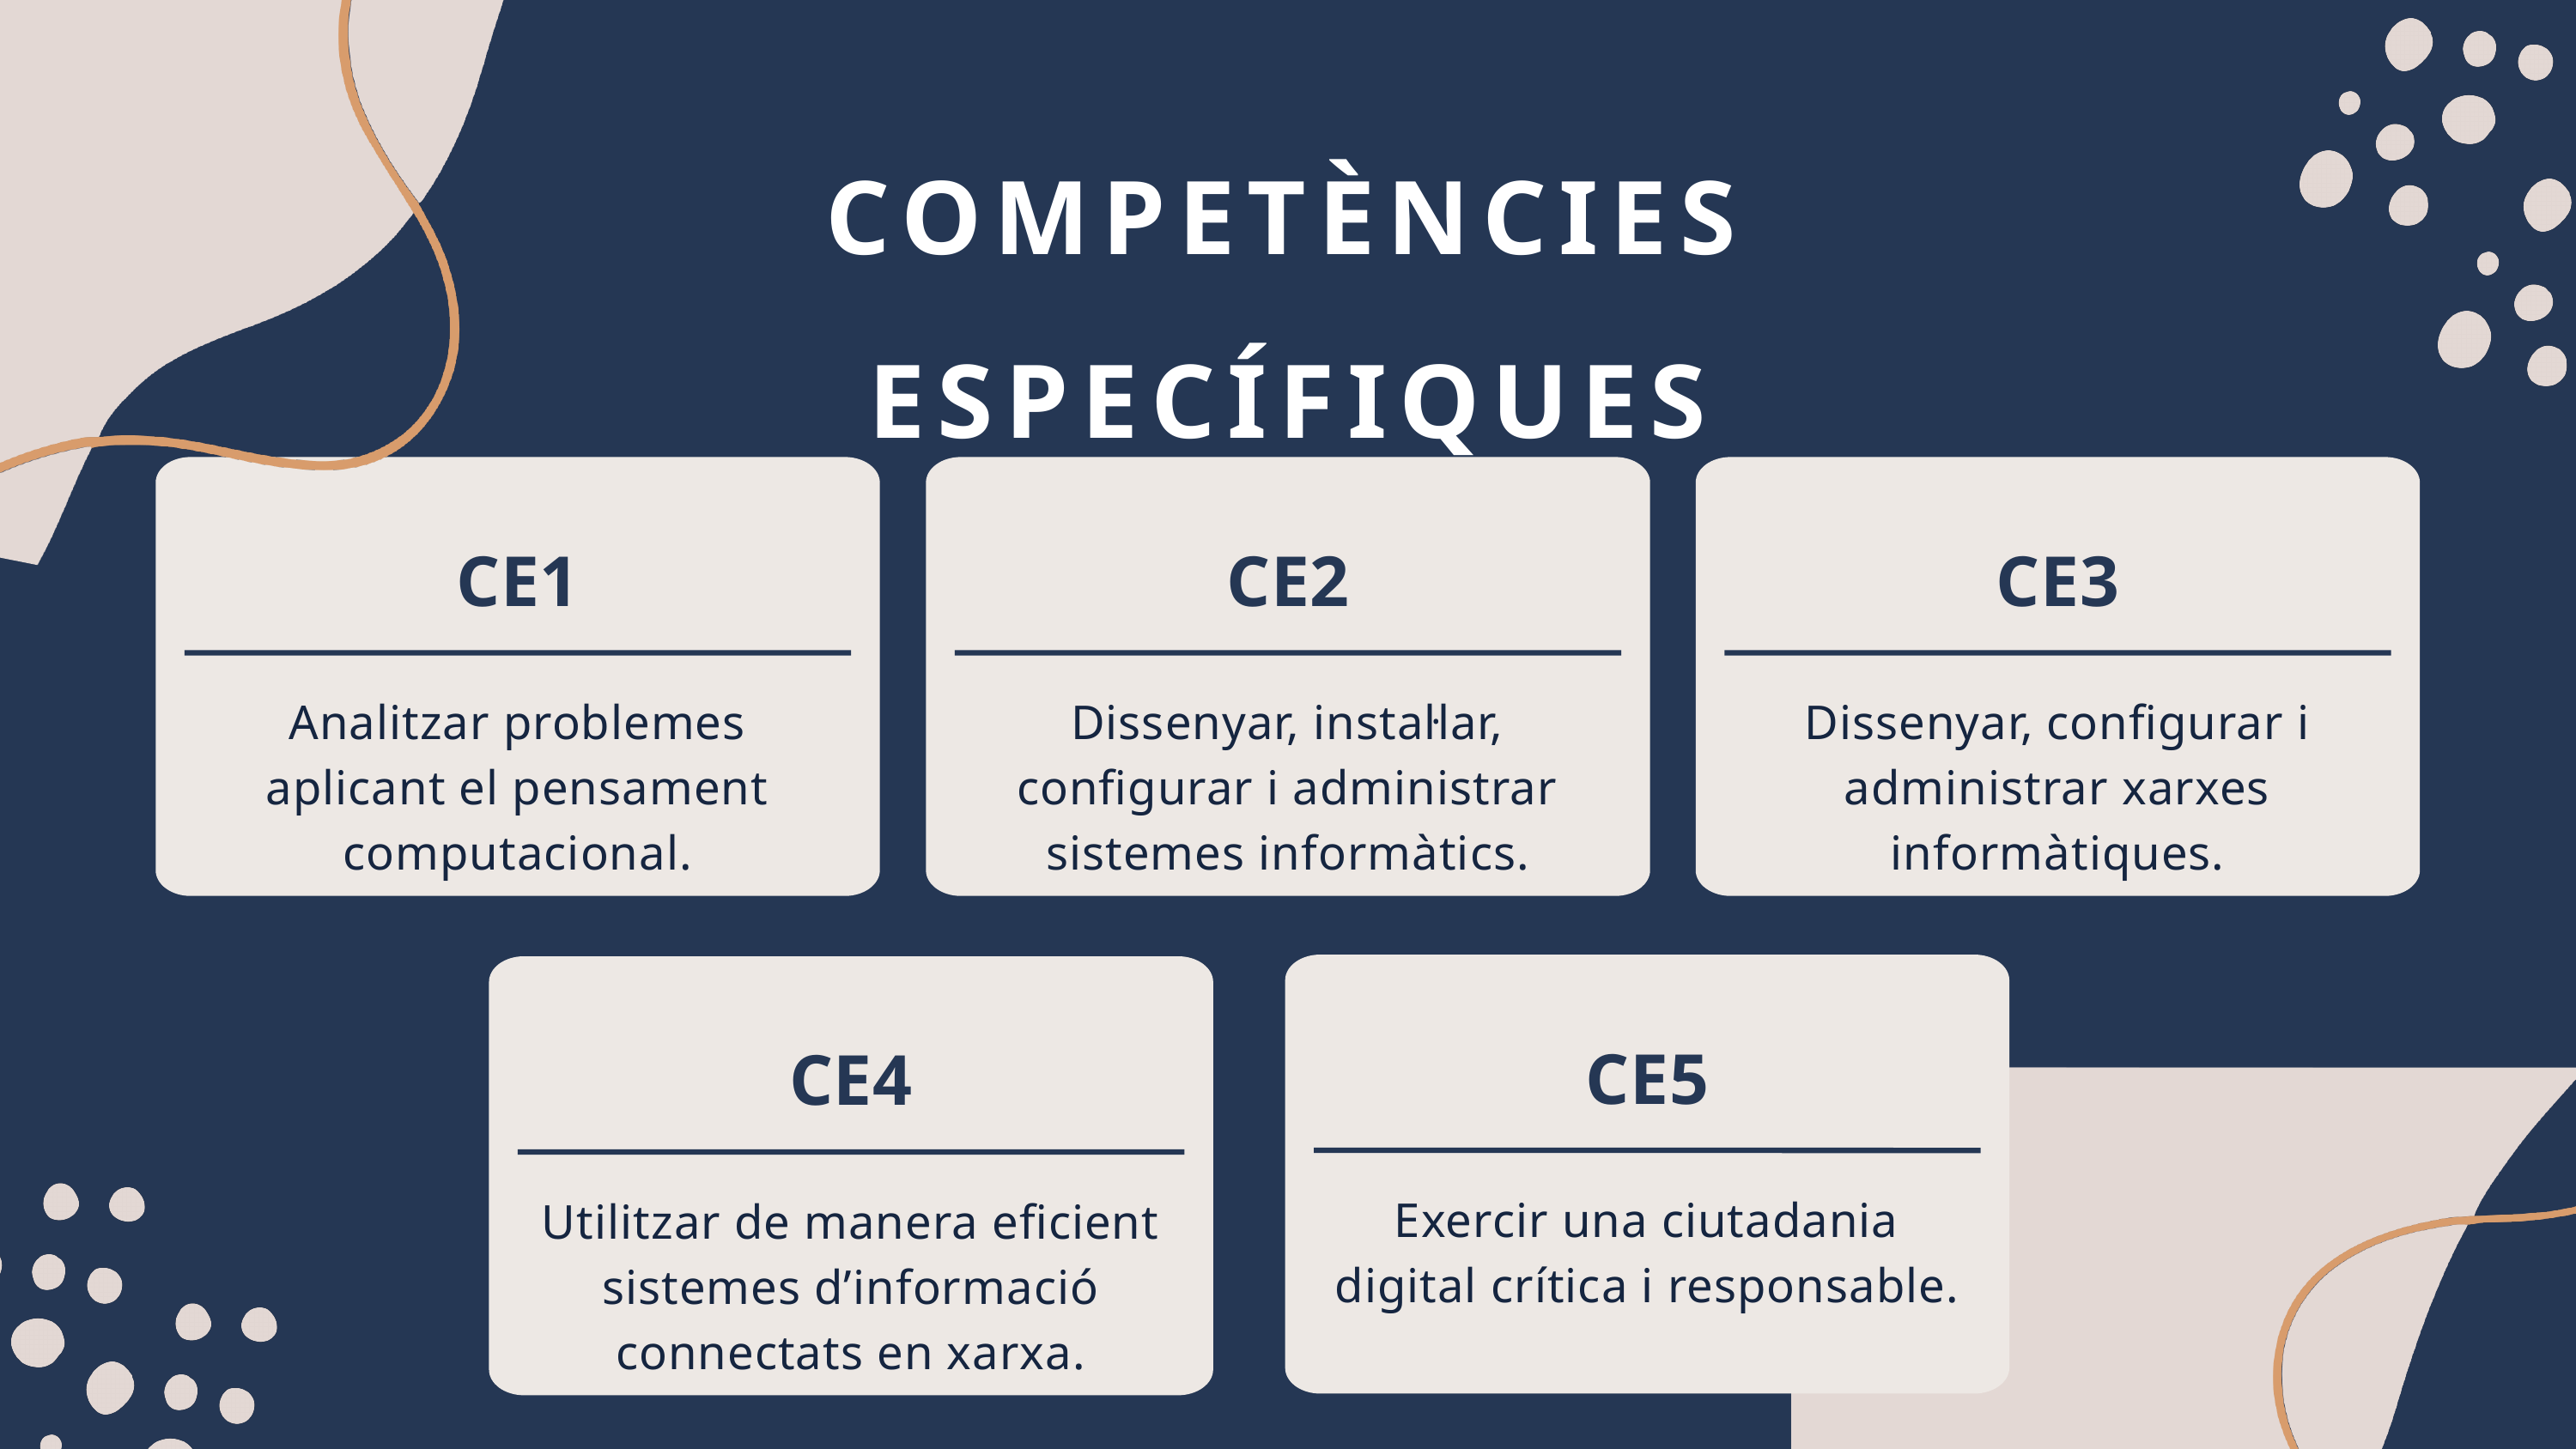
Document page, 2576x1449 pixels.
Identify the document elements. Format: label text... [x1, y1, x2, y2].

text_box [0, 1183, 145, 1449]
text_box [1285, 954, 2010, 1394]
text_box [1695, 457, 2421, 896]
text_box COMPETÈNCIES ESPECÍFIQUES [732, 91, 1874, 459]
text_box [489, 955, 1214, 1396]
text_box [155, 457, 880, 896]
text_box [2299, 0, 2576, 226]
text_box [1790, 1067, 2576, 1449]
text_box [145, 1303, 277, 1449]
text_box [926, 457, 1650, 896]
text_box [2437, 120, 2576, 386]
text_box [0, 0, 821, 588]
